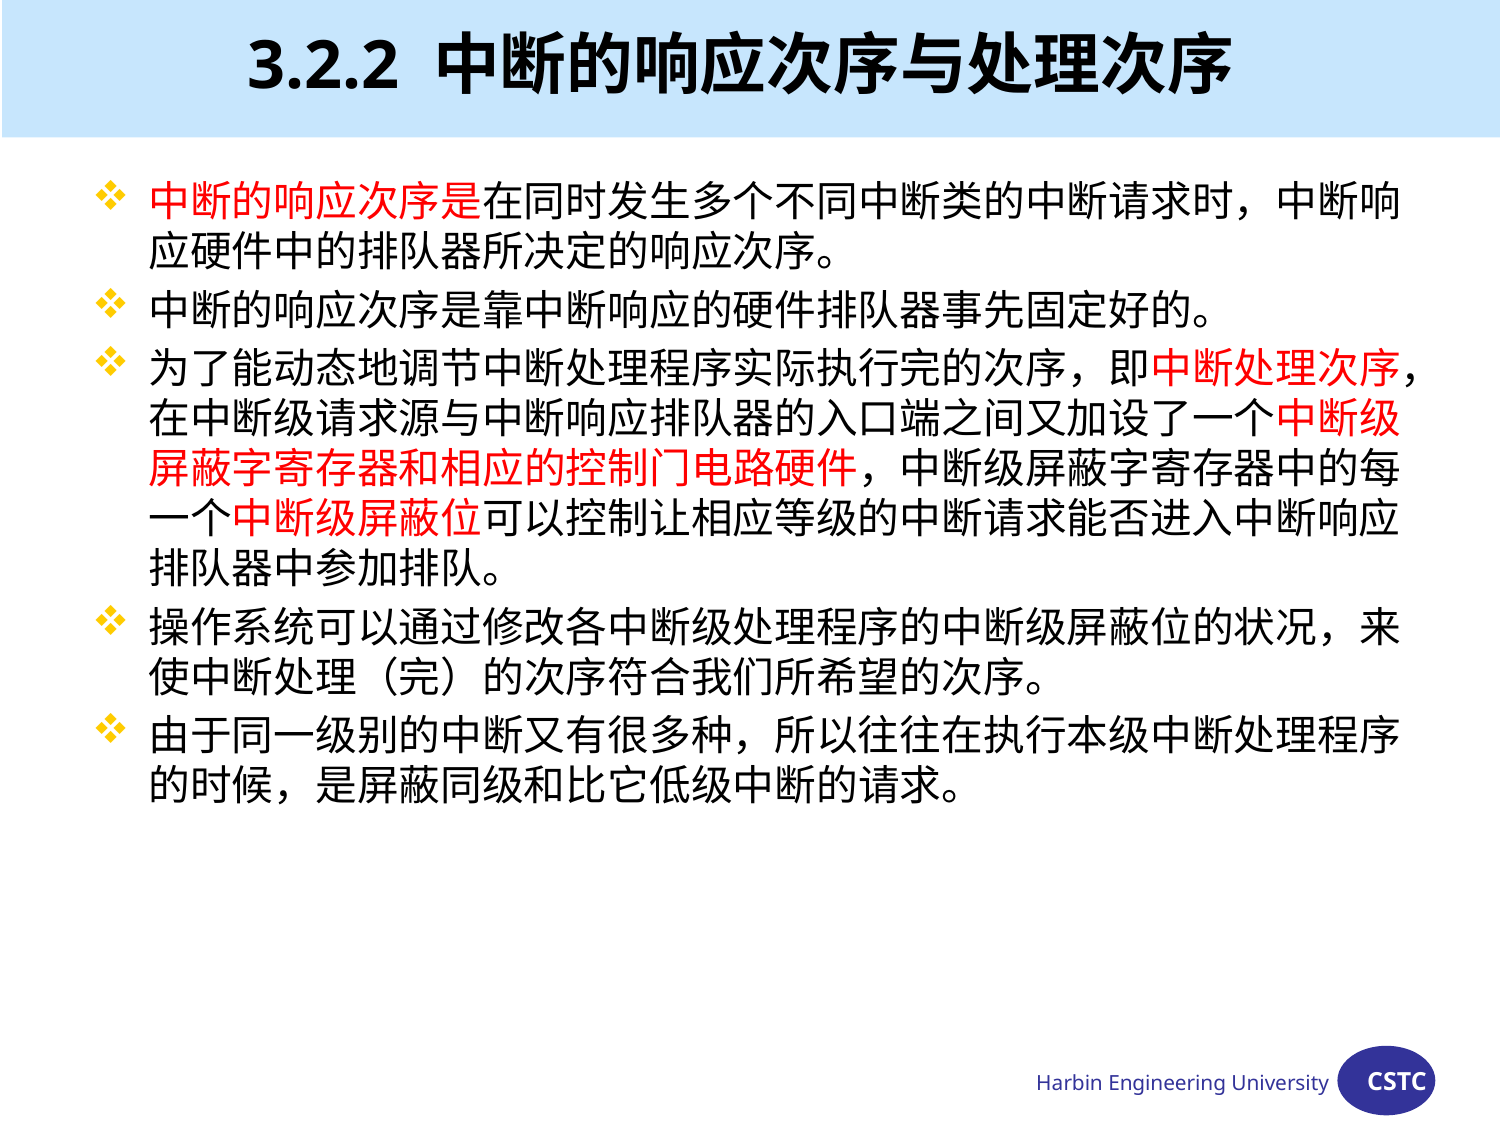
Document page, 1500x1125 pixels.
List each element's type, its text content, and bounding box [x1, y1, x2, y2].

list 中断的响应次序是在同时发生多个不同中断类的中断请求时，中断响应硬件中的排队器所决定的响应次序。 中断的响应次序是靠中断响应的硬件排队器事先固定好的。 为了能动态地调节中断处理程序实际执行完的次序，即中断处理次序，在中断级请求源与中断响应排队器的入口端之间又加设了一个中断级屏蔽字寄存器和相应的控制门电路硬件，中断级屏蔽字寄存器中的每一个中断级屏蔽位可以控制让相应等级的中断请求能否进入中断响应排队器中参加排队。 操作系统可以通过修改各中断级处理程序的中断级屏蔽位的状况，来使中断处理（完）的次序符合我们所希望的次序。 由于同一级别的中断又有很多种，所以往往在执行本级中断处理程序的时候，是屏蔽同级和比它低级中断的请求。 [76, 167, 1428, 981]
footer Harbin Engineering University [693, 1062, 1344, 1113]
title 3.2.2 中断的响应次序与处理次序 [96, 11, 1385, 112]
